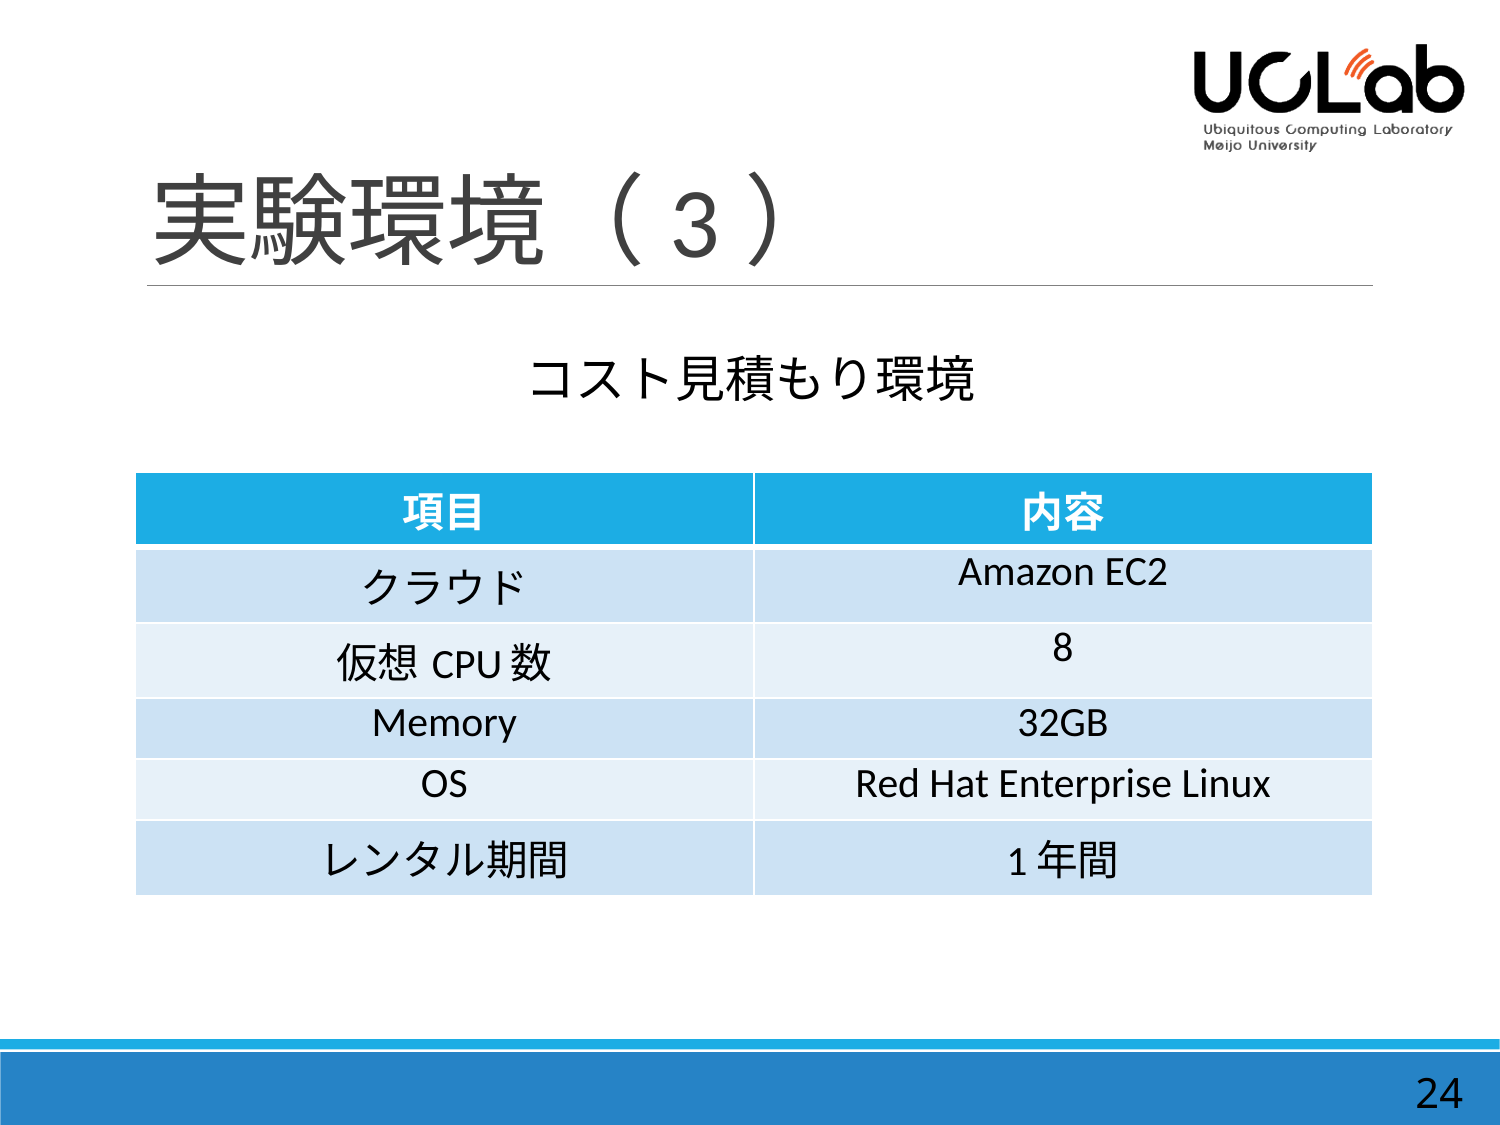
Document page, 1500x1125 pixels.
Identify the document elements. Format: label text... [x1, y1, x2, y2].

picture [1188, 41, 1467, 152]
table_cell クラウド [136, 550, 753, 622]
slide_number 24 [1400, 1059, 1489, 1120]
table_cell 仮想CPU数 [136, 624, 753, 697]
table_cell 8 [755, 624, 1372, 697]
text_box コスト見積もり環境 [510, 340, 990, 416]
title 実験環境（3） [135, 47, 1373, 285]
table_cell レンタル期間 [136, 821, 753, 895]
table_cell 32GB [755, 699, 1372, 758]
table_header 項目 [136, 473, 753, 544]
table_cell 1年間 [755, 821, 1372, 895]
table_cell Memory [136, 699, 753, 758]
table_cell Amazon EC2 [755, 550, 1372, 622]
table_cell Red Hat Enterprise Linux [755, 760, 1372, 819]
table_cell OS [136, 760, 753, 819]
table_header 内容 [755, 473, 1372, 544]
